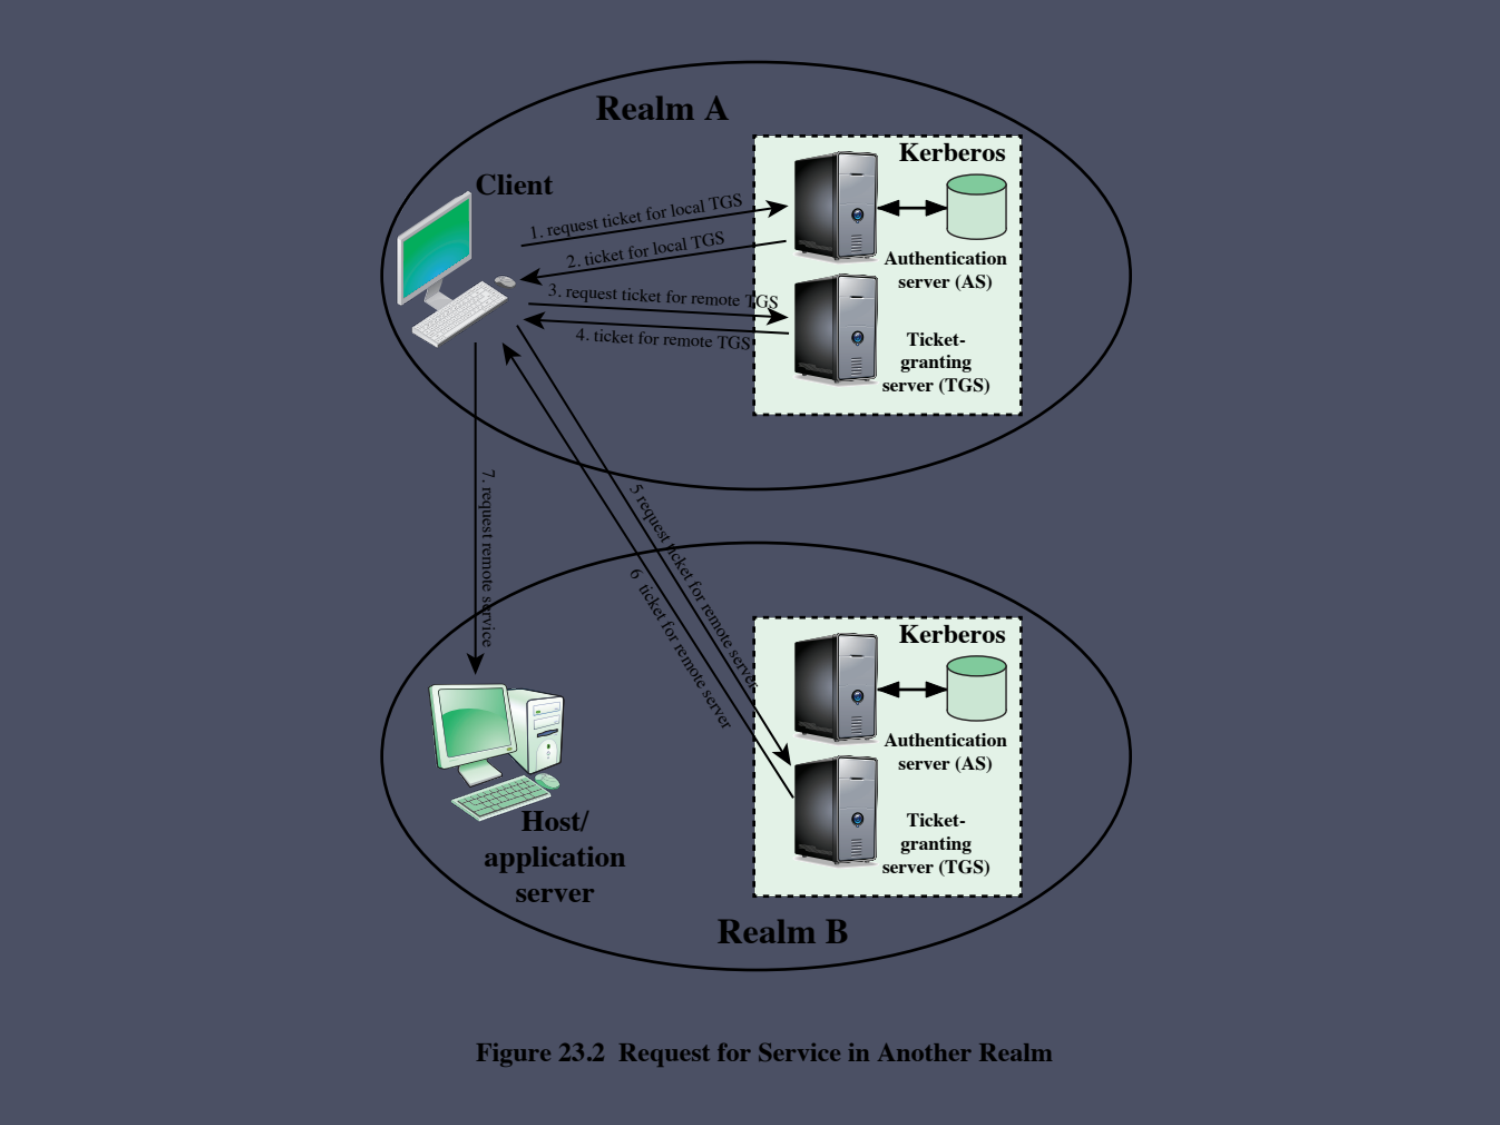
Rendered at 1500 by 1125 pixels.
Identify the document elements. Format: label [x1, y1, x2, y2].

picture [300, 18, 1208, 1107]
